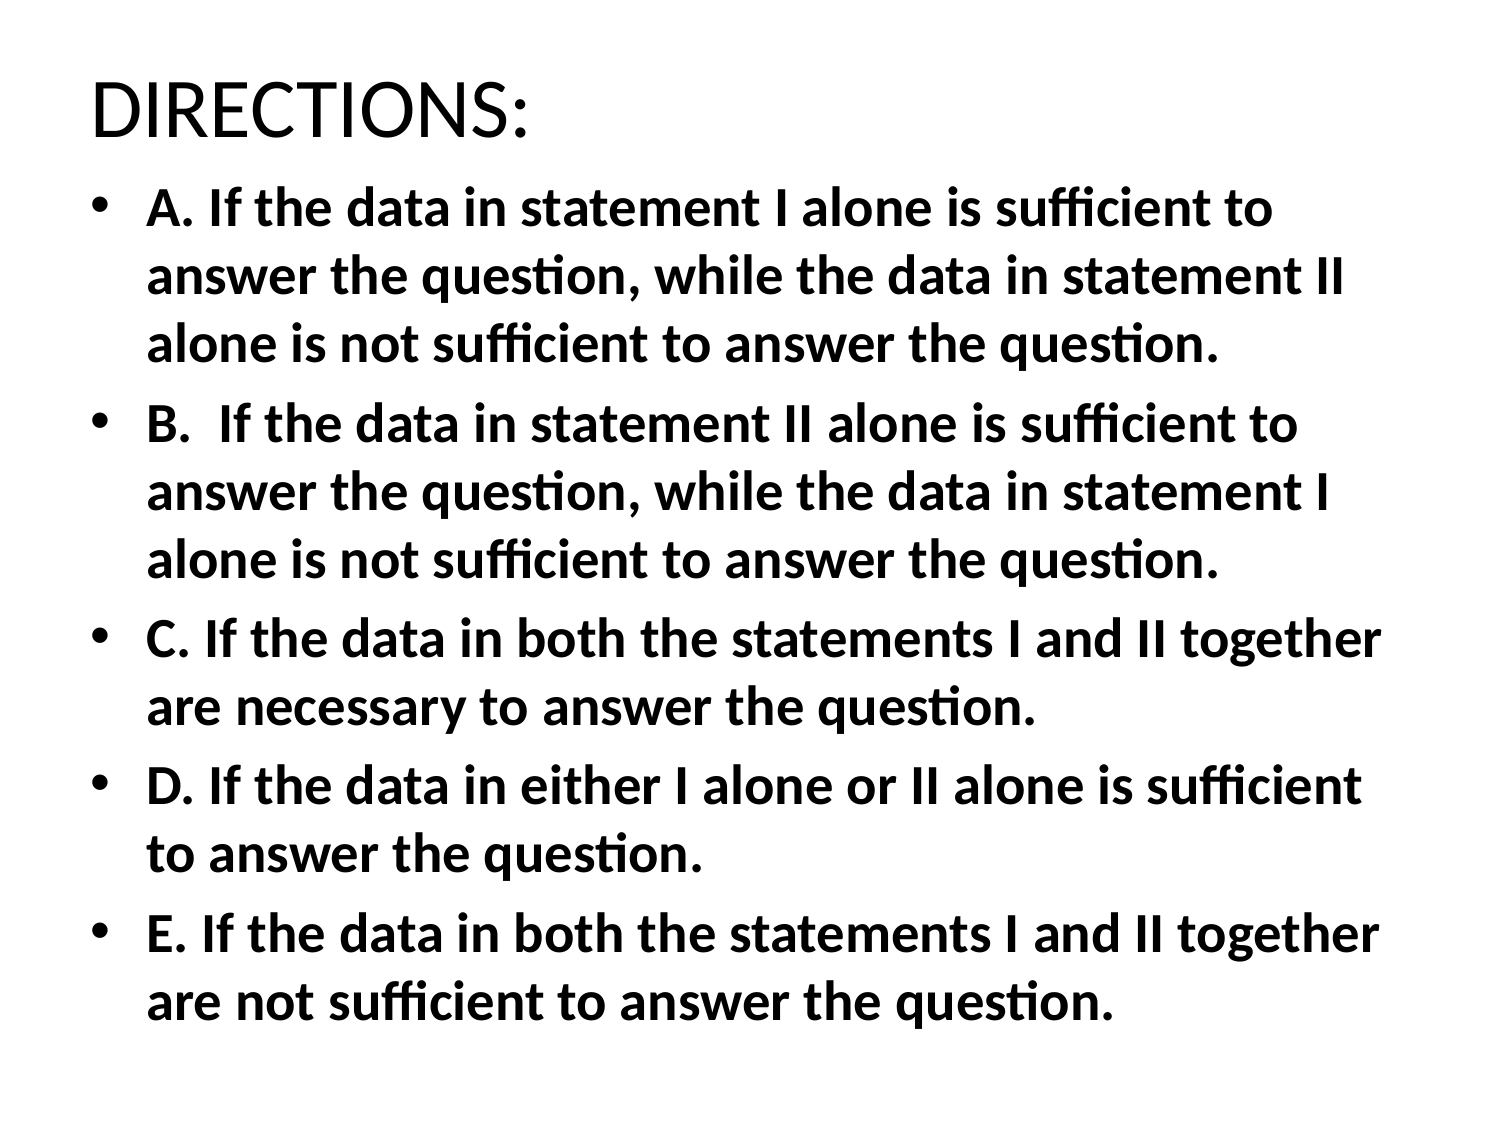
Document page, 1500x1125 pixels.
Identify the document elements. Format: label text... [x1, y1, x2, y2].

list A. If the data in statement I alone is sufficient to answer the question, while the data in statement II alone is not sufficient to answer the question. B. If the data in statement II alone is sufficient to answer the question, while the data in statement I alone is not sufficient to answer the question. C. If the data in both the statements I and II together are necessary to answer the question. D. If the data in either I alone or II alone is sufficient to answer the question. E. If the data in both the statements I and II together are not sufficient to answer the question. [75, 162, 1425, 1050]
title DIRECTIONS: [75, 45, 1425, 162]
